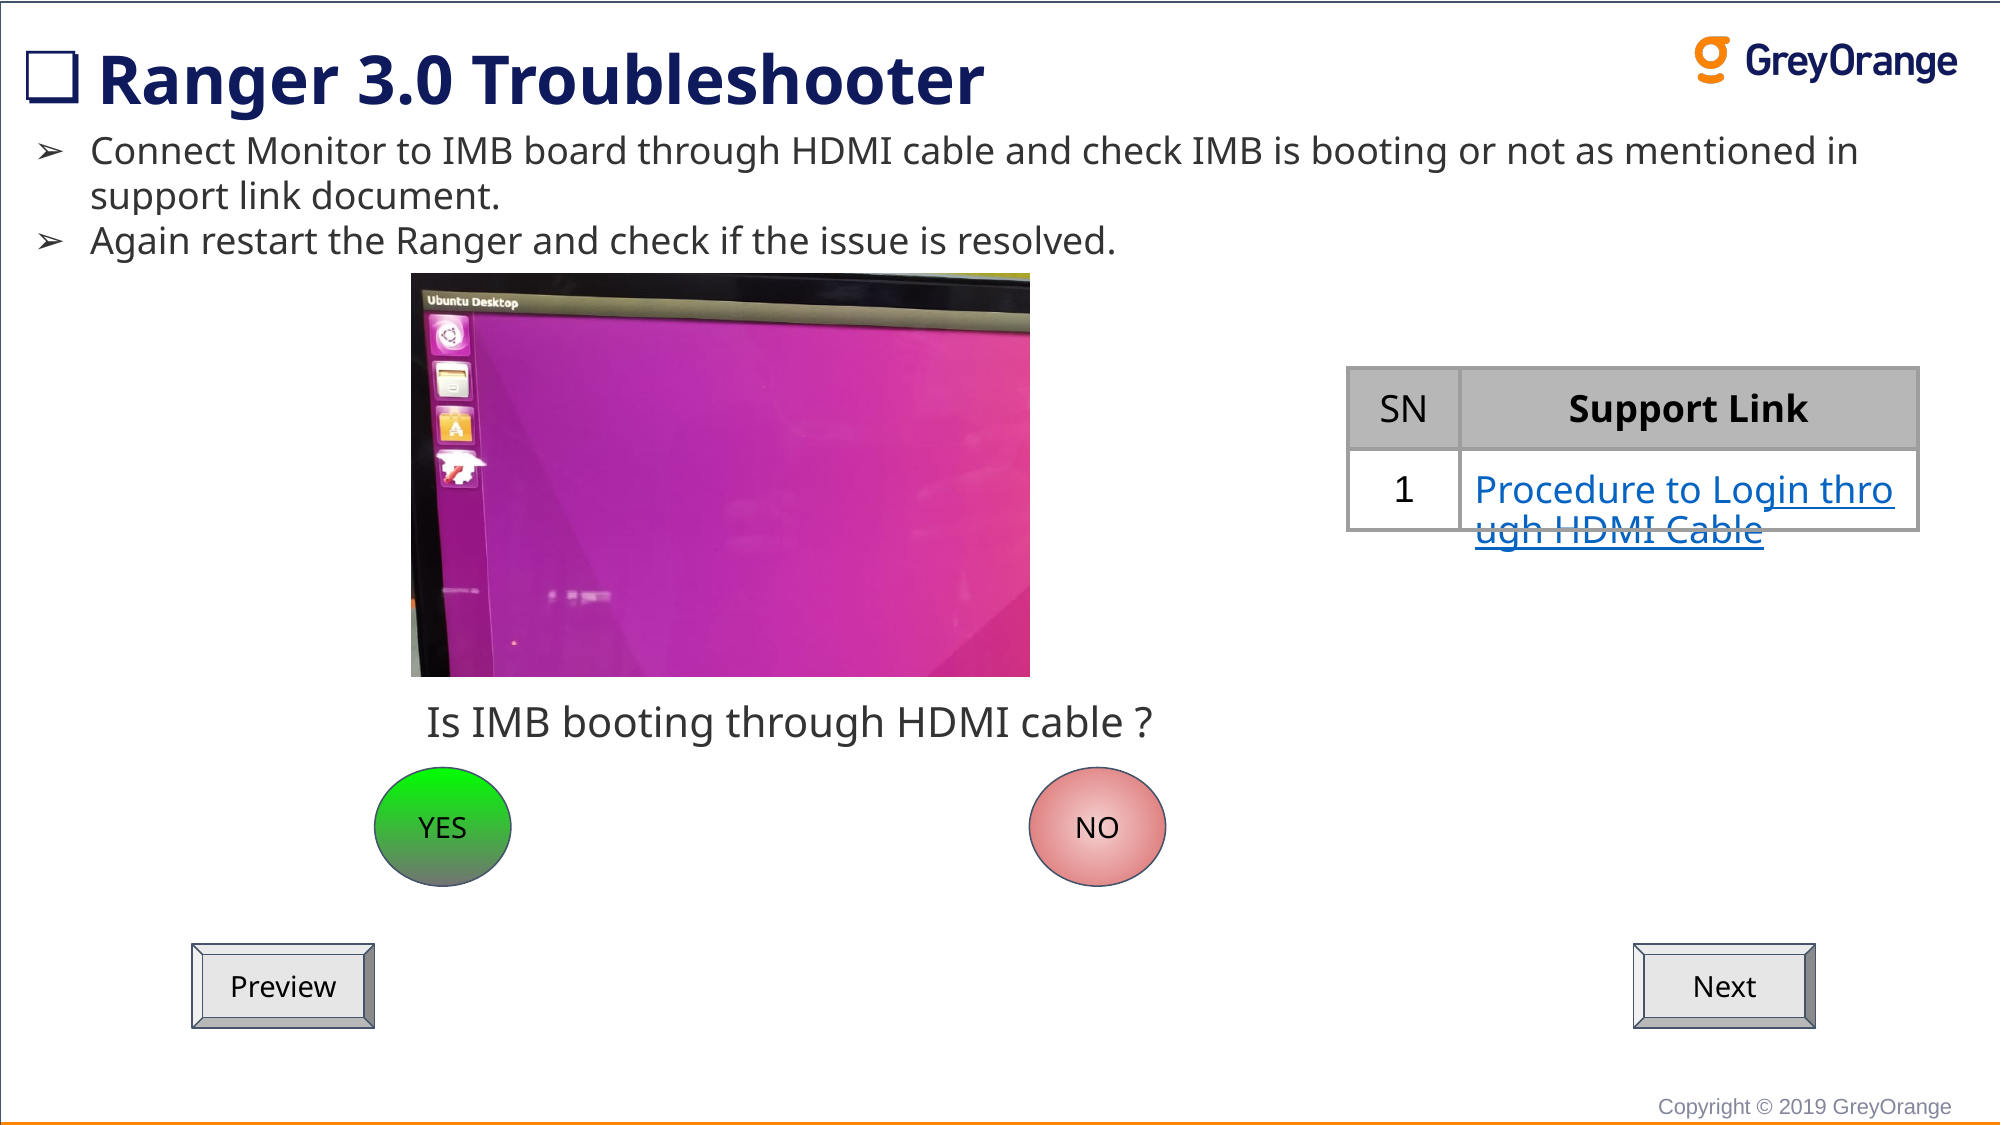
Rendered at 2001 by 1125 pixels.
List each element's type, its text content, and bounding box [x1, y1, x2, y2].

text_box [0, 2, 2000, 1125]
text_box Next [1633, 944, 1816, 1029]
table_header Support Link [1462, 370, 1916, 447]
table_header SN [1350, 370, 1458, 447]
text_box Preview [192, 944, 375, 1029]
text_box Ranger 3.0 Troubleshooter [7, 35, 1919, 112]
text_box Is IMB booting through HDMI cable ? [411, 687, 1416, 753]
table_header Reference Purchase Link [1634, 945, 1644, 1027]
table_header Time Taken [195, 945, 372, 954]
text_box Connect Monitor to IMB board through HDMI cable and check IMB is booting or not as mentioned in support link document. Again restart the Ranger and check if the issue is resolved. [0, 112, 1950, 233]
text_box YES [374, 767, 511, 887]
picture [411, 273, 1030, 677]
table_cell Procedure to Login through HDMI Cable [1462, 451, 1916, 528]
table_cell 1 [1350, 451, 1458, 528]
table_header No. of Man Power Required [1636, 945, 1813, 954]
text_box NO [1029, 767, 1166, 887]
table_header Photo [193, 945, 203, 1027]
